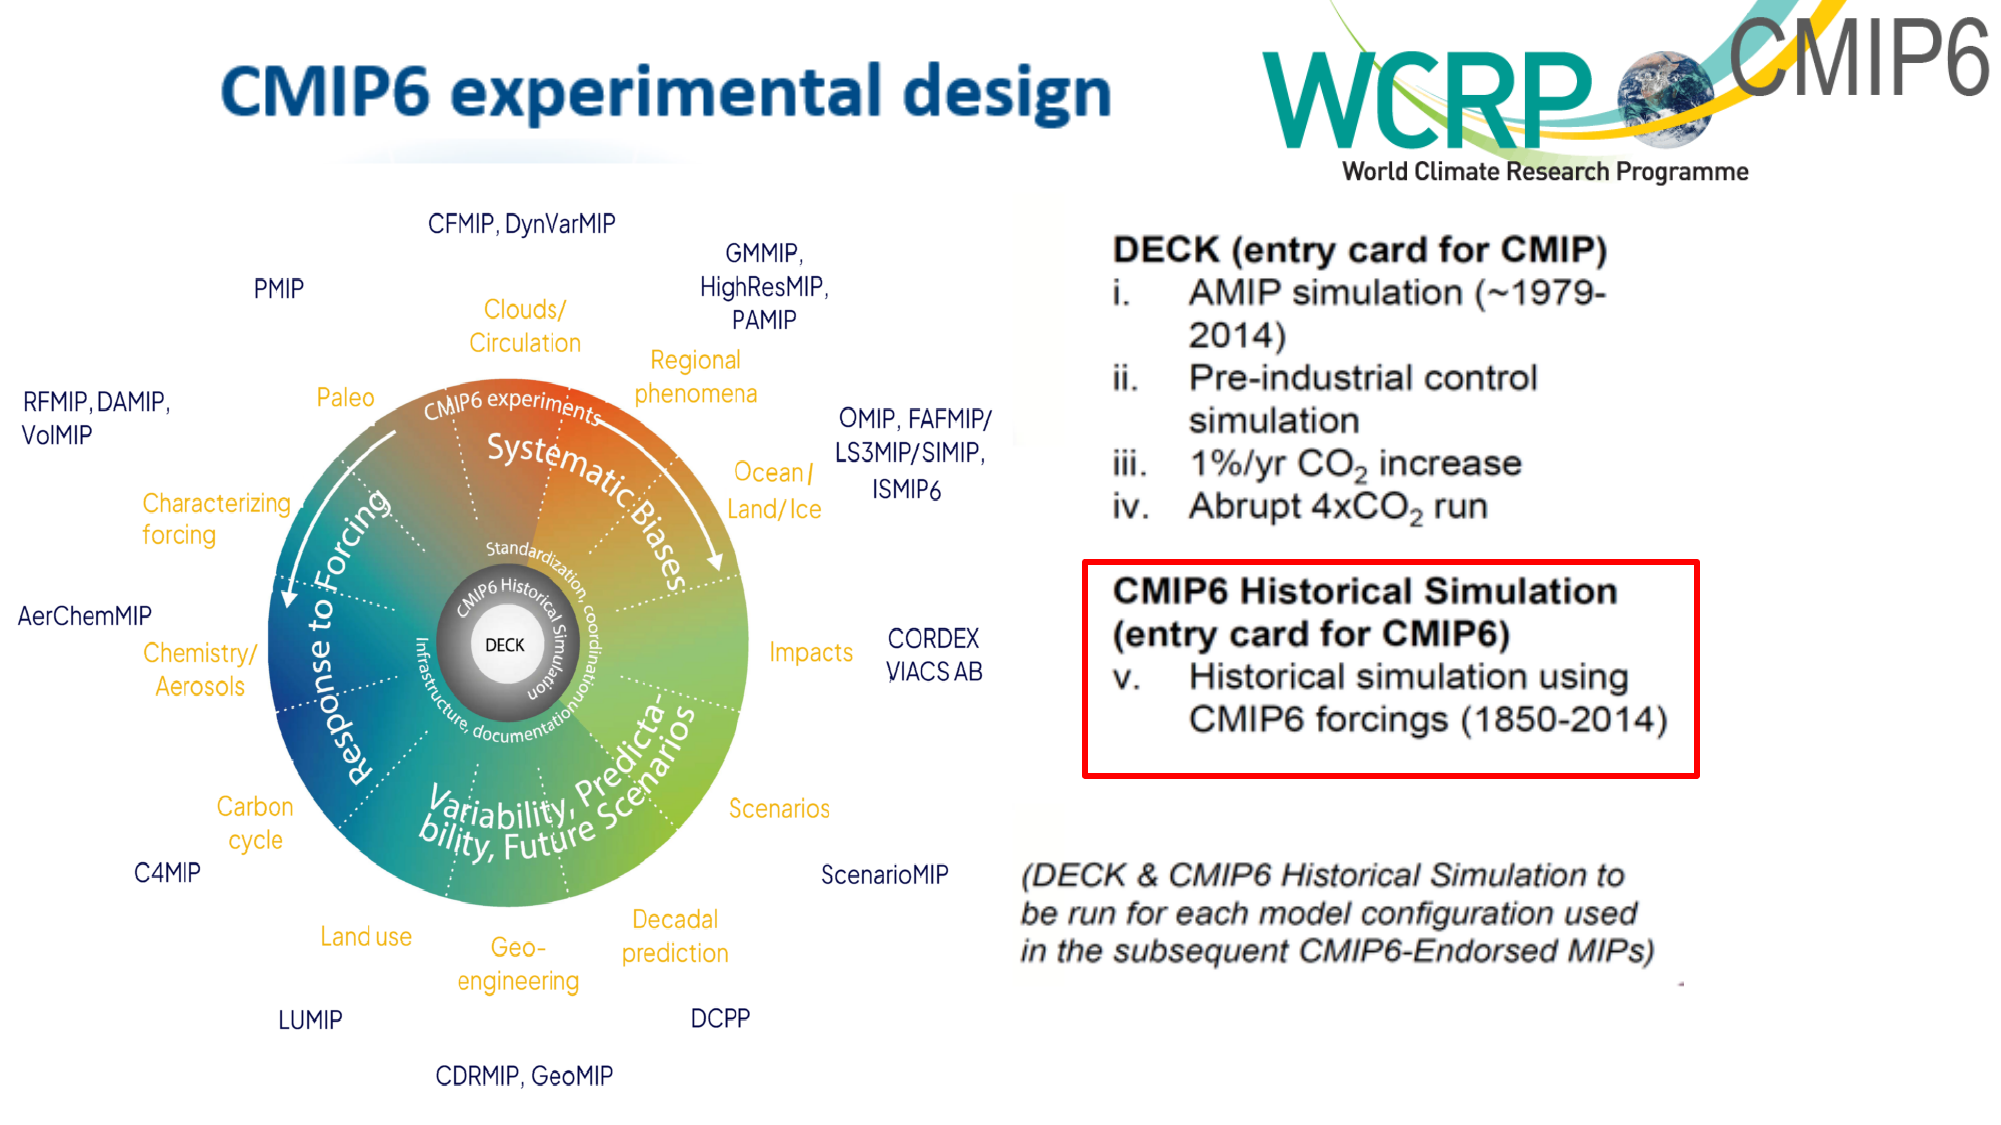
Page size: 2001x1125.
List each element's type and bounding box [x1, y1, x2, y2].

text_box [1687, 561, 1697, 776]
picture [0, 0, 2000, 1125]
